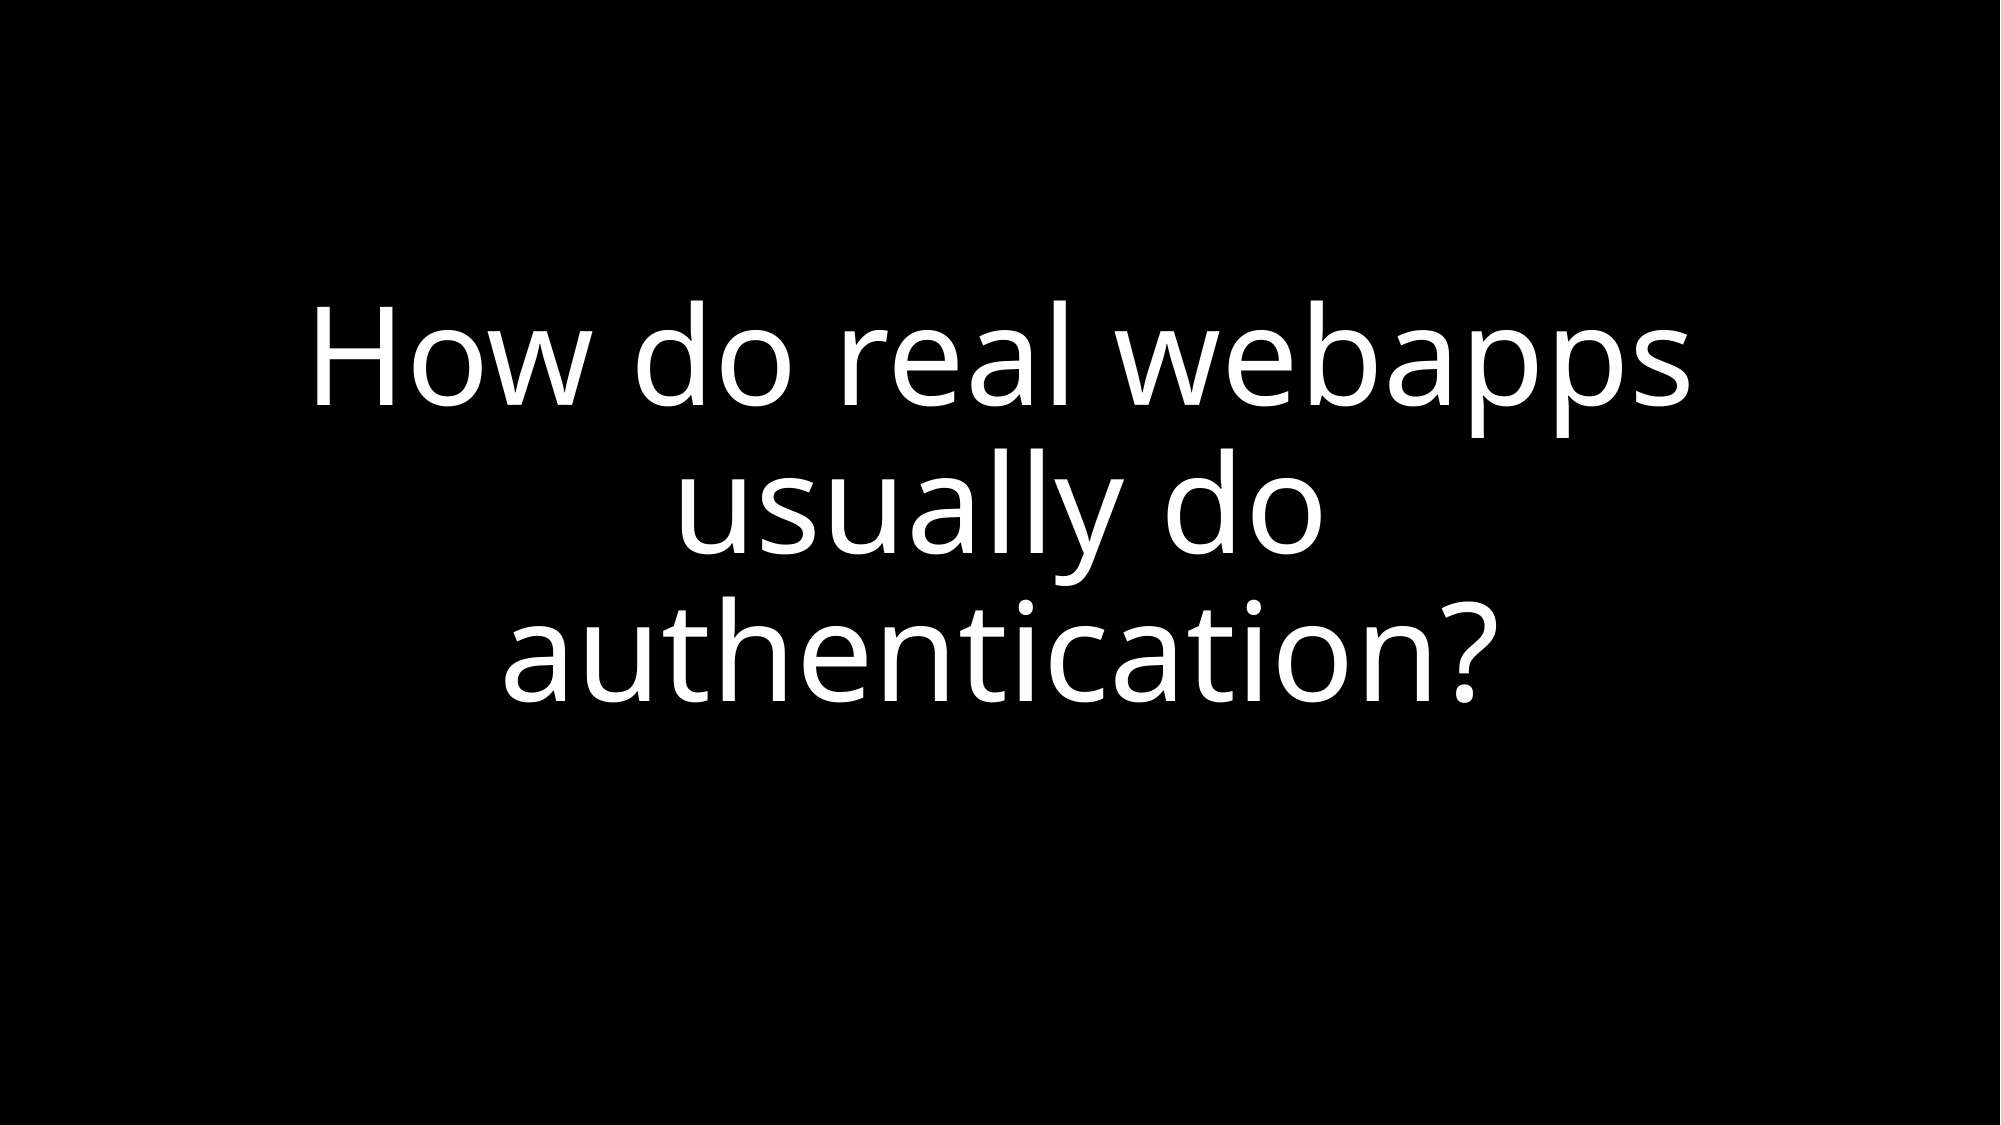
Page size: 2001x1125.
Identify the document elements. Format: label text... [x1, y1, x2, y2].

list How do real webapps usually do authentication? [277, 278, 1723, 809]
